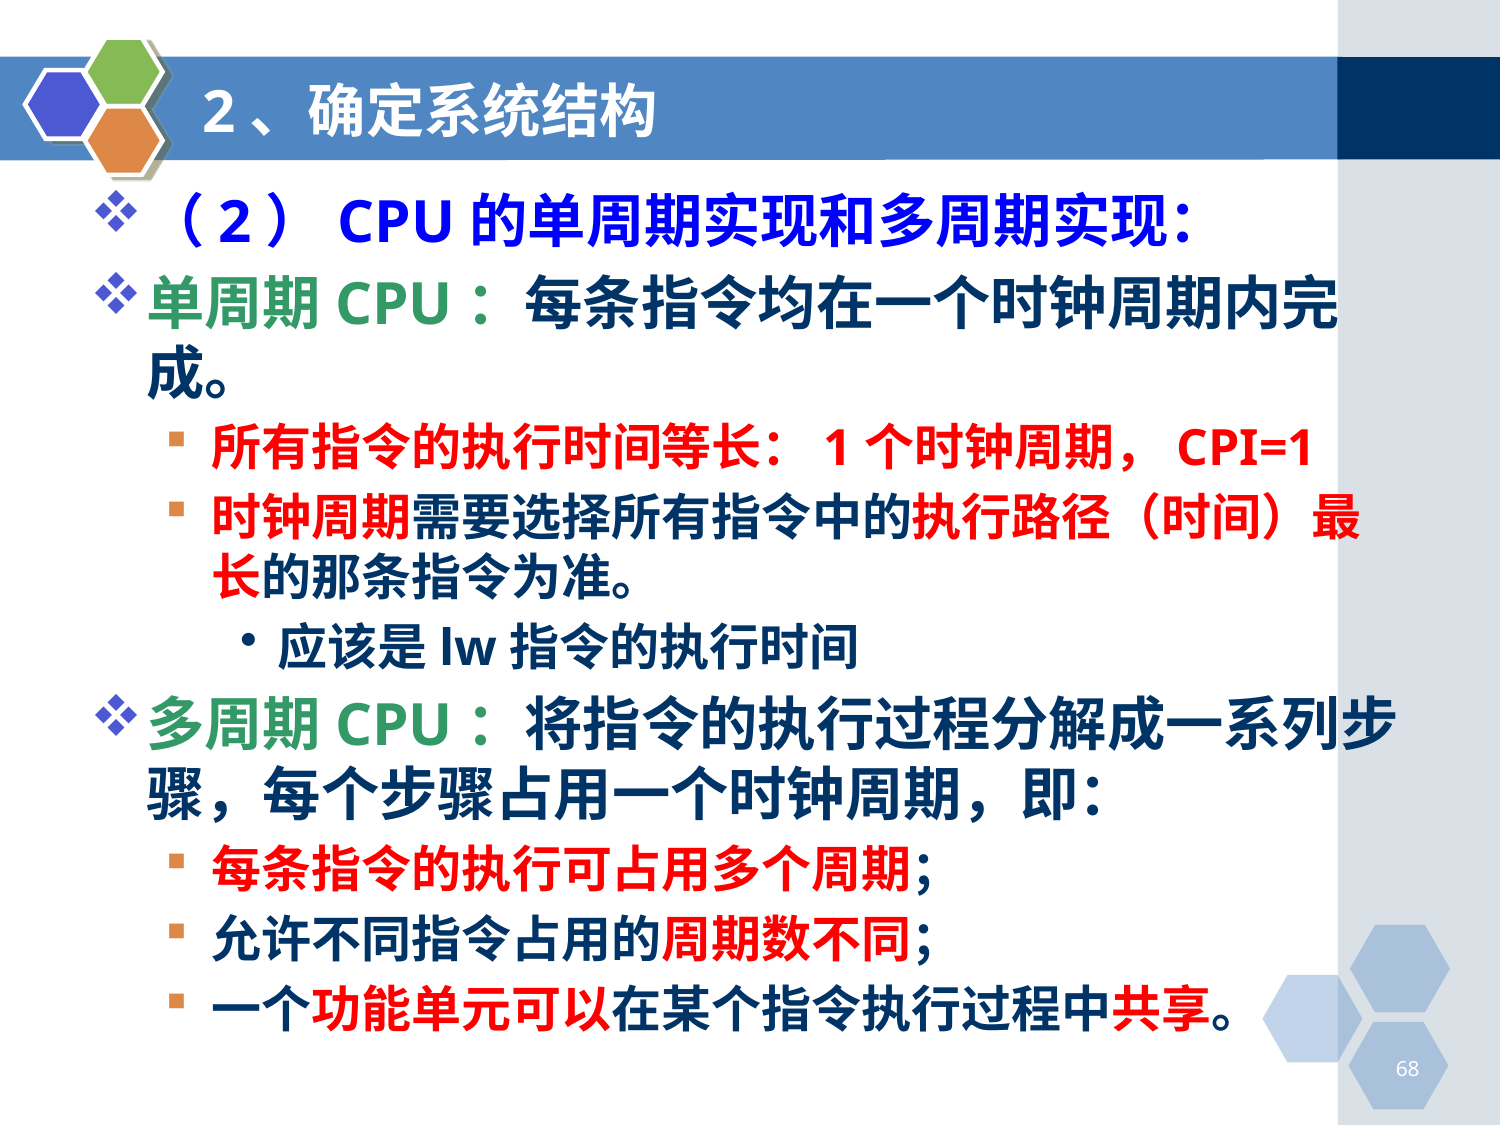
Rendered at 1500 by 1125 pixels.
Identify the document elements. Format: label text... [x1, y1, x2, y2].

title 2、确定系统结构 [187, 62, 1288, 155]
slide_number 68 [1359, 1047, 1435, 1086]
list （2）CPU的单周期实现和多周期实现： 单周期CPU：每条指令均在一个时钟周期内完成。 所有指令的执行时间等长：1个时钟周期，CPI=1 时钟周期需要选择所有指令中的执行路径（时间）最长的那条指令为准。 应该是lw指令的执行时间 多周期CPU：将指令的执行过程分解成一系列步骤，每个步骤占用一个时钟周期，即： 每条指令的执行可占用多个周期； 允许不同指令占用的周期数不同； 一个功能单元可以在某个指令执行过程中共享。 [75, 176, 1425, 1038]
